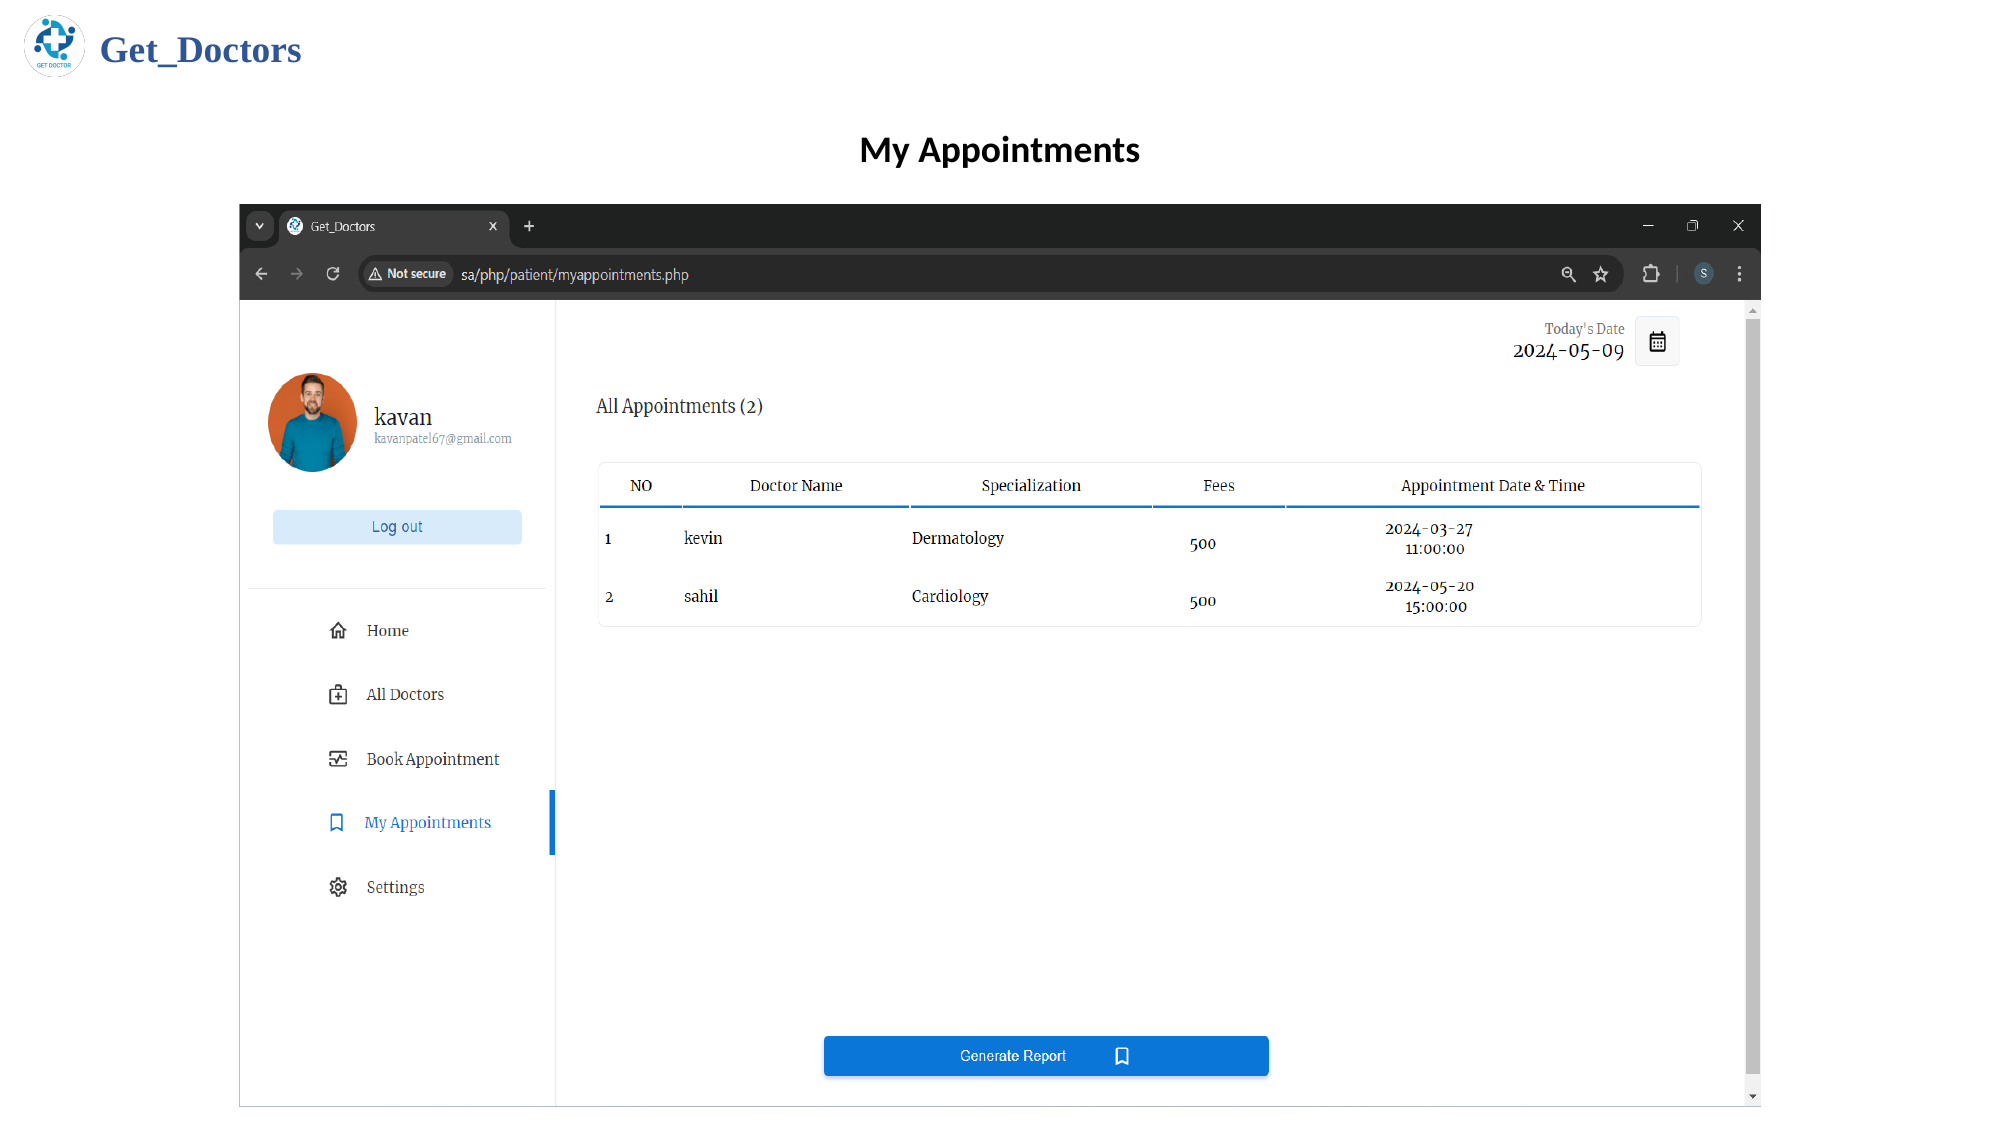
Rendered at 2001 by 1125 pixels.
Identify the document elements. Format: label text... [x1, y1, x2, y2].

text_box Get_Doctors [85, 17, 434, 77]
picture [236, 199, 1764, 1110]
text_box My Appointments [709, 117, 1291, 178]
picture [24, 15, 85, 77]
